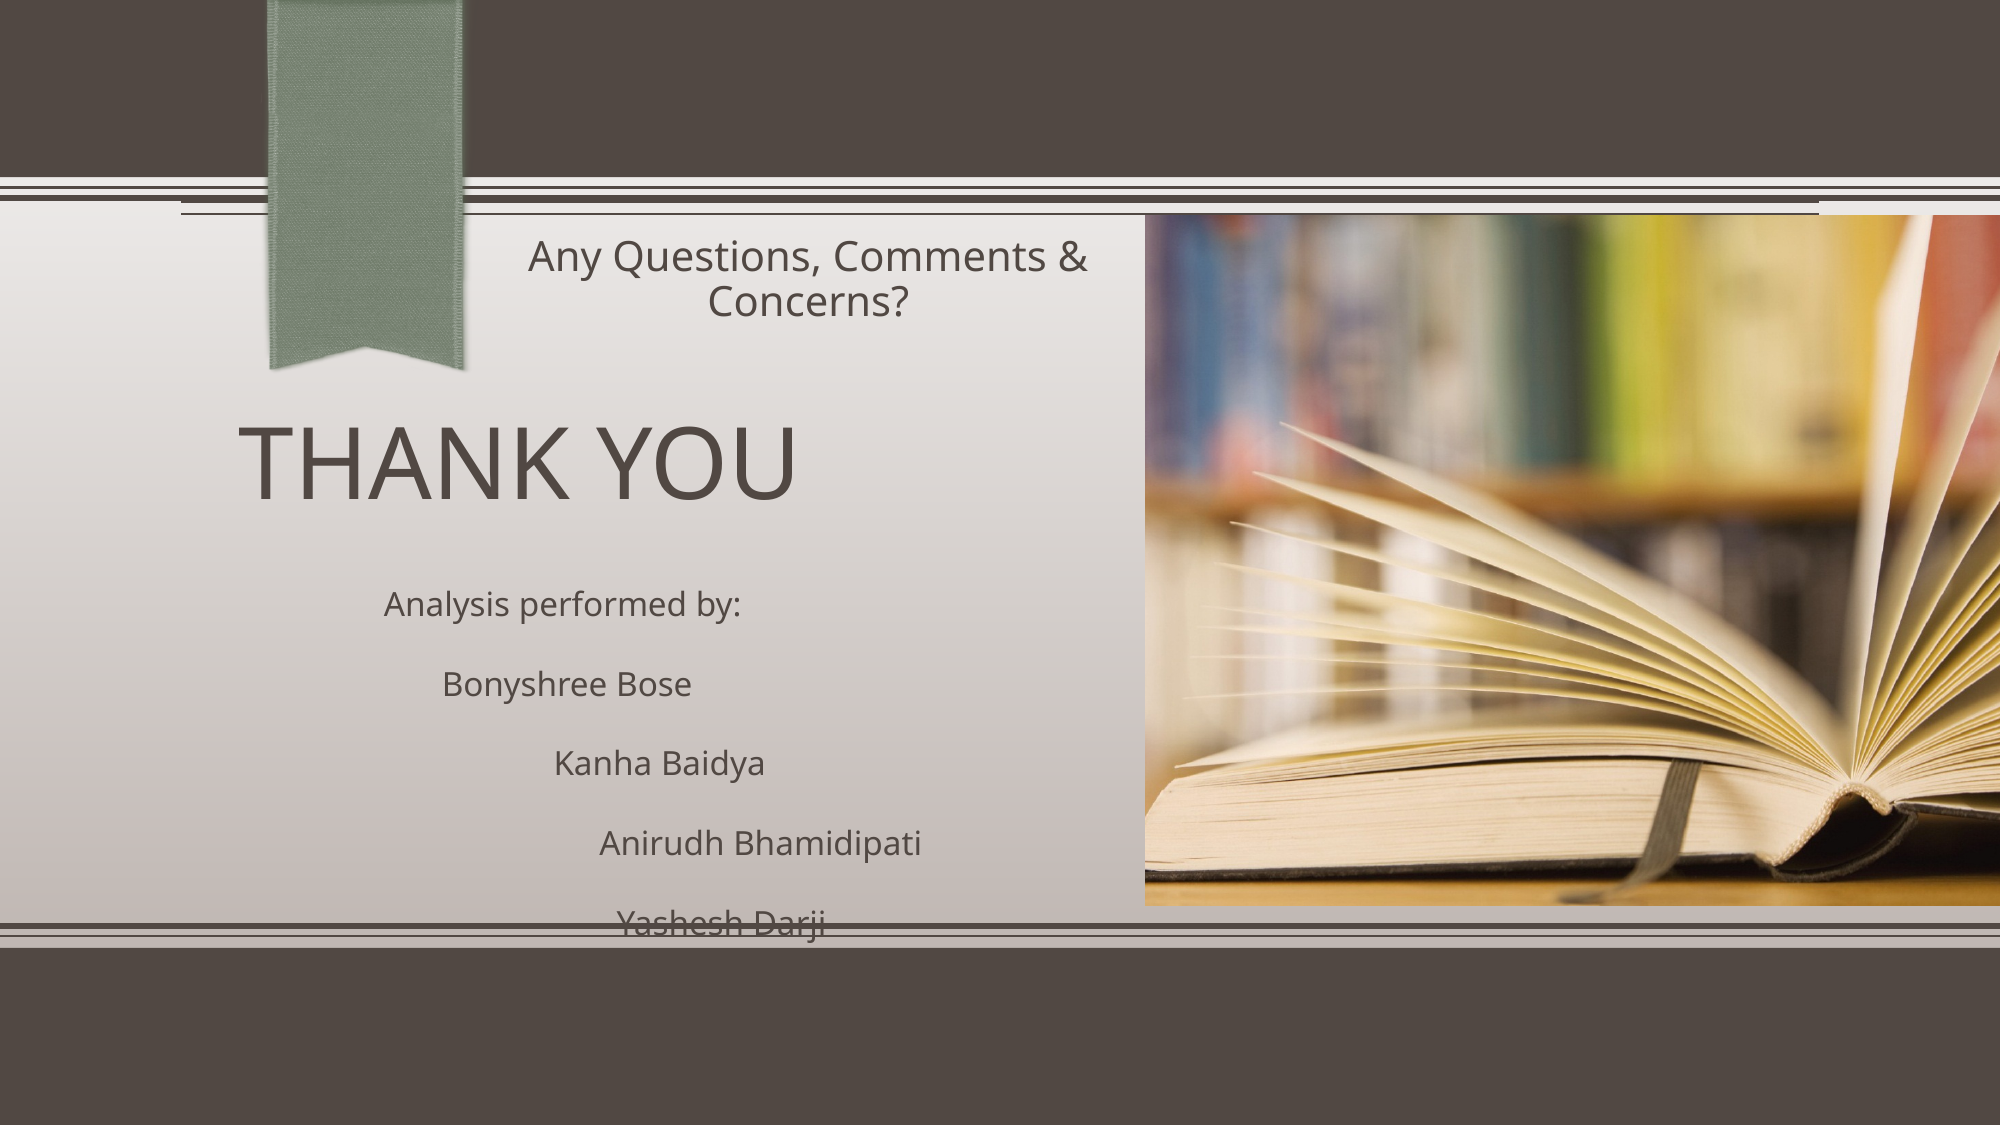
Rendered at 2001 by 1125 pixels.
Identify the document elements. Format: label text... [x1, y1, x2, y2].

text_box Any Questions, Comments & Concerns? [471, 215, 1143, 347]
subtitle Analysis performed by: Bonyshree Bose Kanha Baidya Anirudh Bhamidipati Yashesh Darji [177, 535, 958, 887]
picture [1145, 214, 2000, 906]
title Thank You [49, 398, 991, 536]
